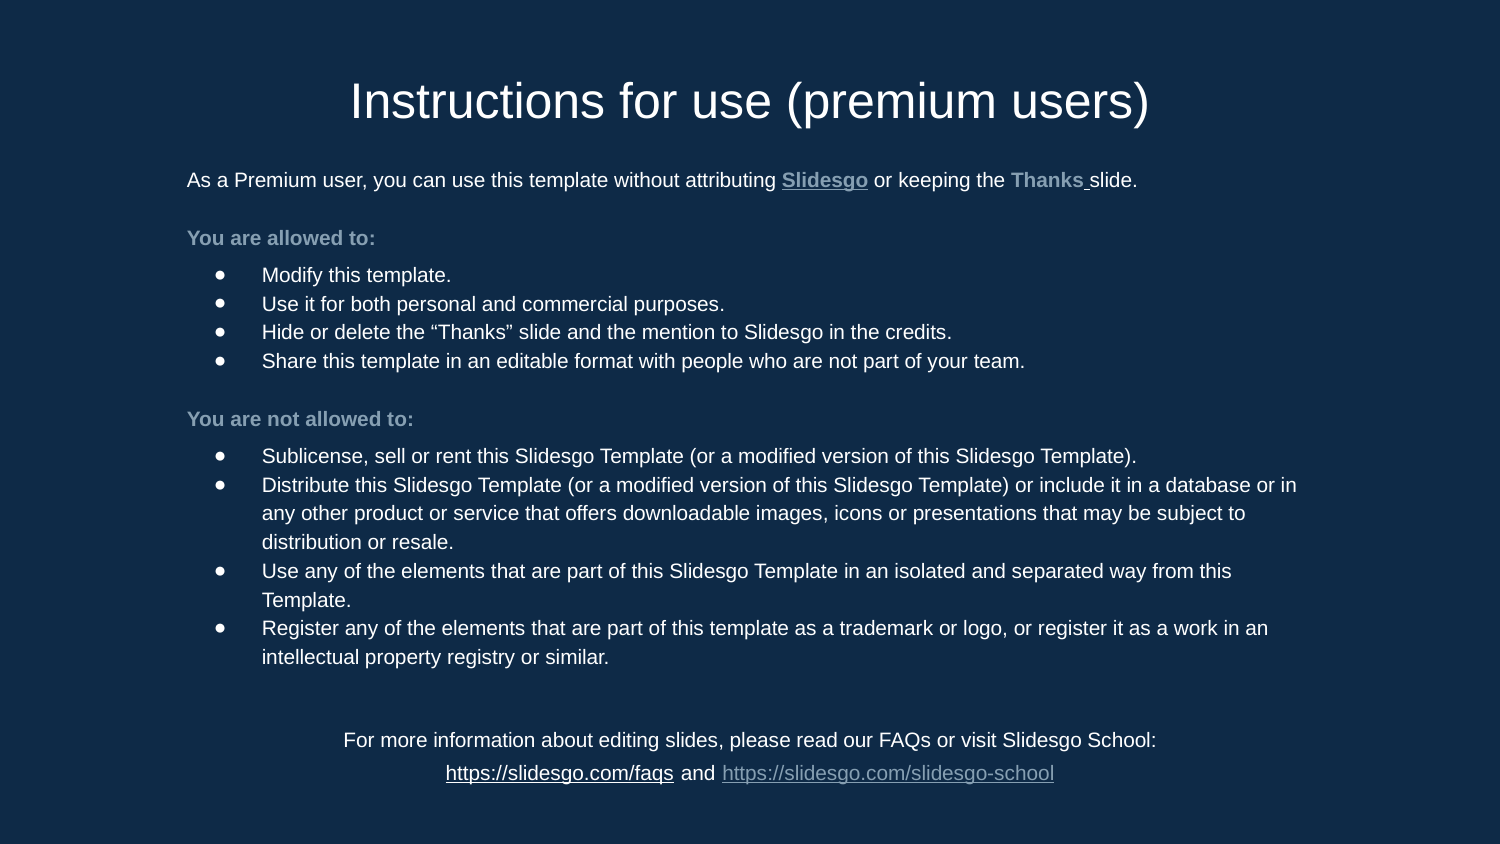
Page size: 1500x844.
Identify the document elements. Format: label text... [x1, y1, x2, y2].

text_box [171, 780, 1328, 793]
text_box For more information about editing slides, please read our FAQs or visit Slidesgo School: https://slidesgo.com/faqs and https://slidesgo.com/slidesgo-school [171, 707, 1328, 780]
text_box As a Premium user, you can use this template without attributing Slidesgo or keeping the Thanks slide. You are allowed to: Modify this template. Use it for both personal and commercial purposes. Hide or delete the “Thanks” slide and the mention to Slidesgo in the credits. Share this template in an editable format with people who are not part of your team. You are not allowed to: Sublicense, sell or rent this Slidesgo Template (or a modified version of this Slidesgo Template). Distribute this Slidesgo Template (or a modified version of this Slidesgo Template) or include it in a database or in any other product or service that offers downloadable images, icons or presentations that may be subject to distribution or resale. Use any of the elements that are part of this Slidesgo Template in an isolated and separated way from this Template. Register any of the elements that are part of this template as a trademark or logo, or register it as a work in an intellectual property registry or similar. [171, 148, 1328, 707]
title Instructions for use (premium users) [171, 53, 1328, 133]
